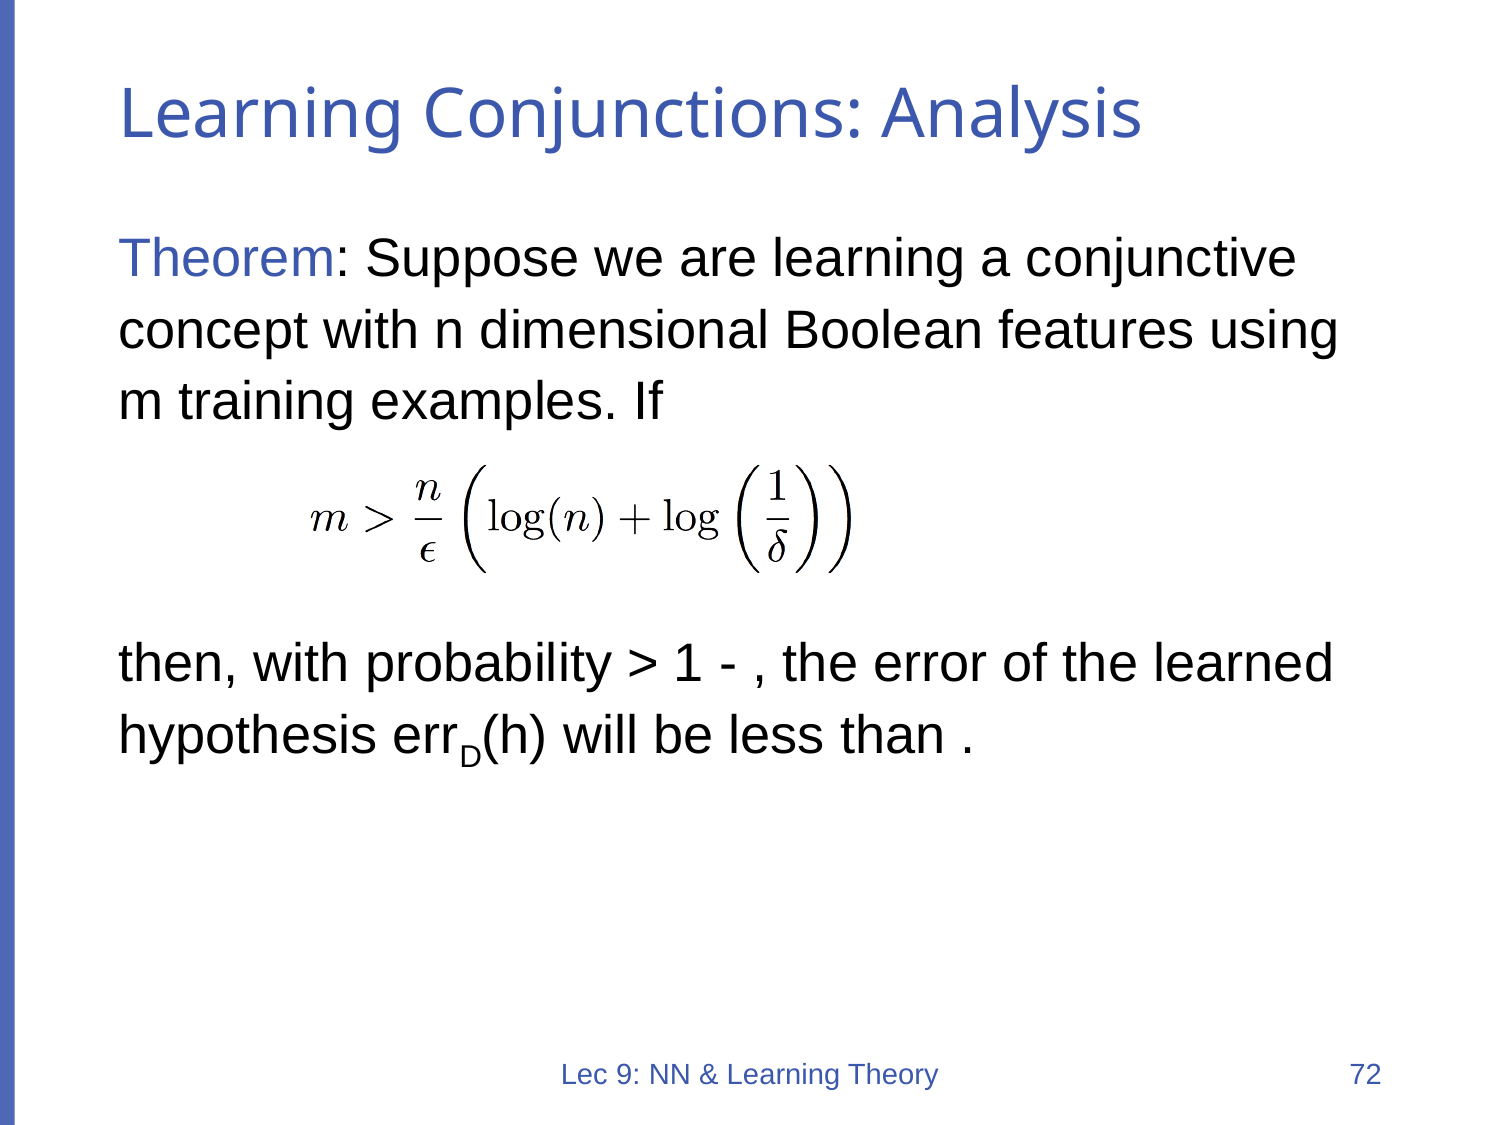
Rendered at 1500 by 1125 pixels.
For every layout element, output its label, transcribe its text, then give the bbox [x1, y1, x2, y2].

slide_number 72 [1059, 1042, 1397, 1103]
footer Lec 9: NN & Learning Theory [496, 1042, 1004, 1103]
title Learning Conjunctions: Analysis [103, 59, 1397, 171]
picture [287, 443, 863, 598]
